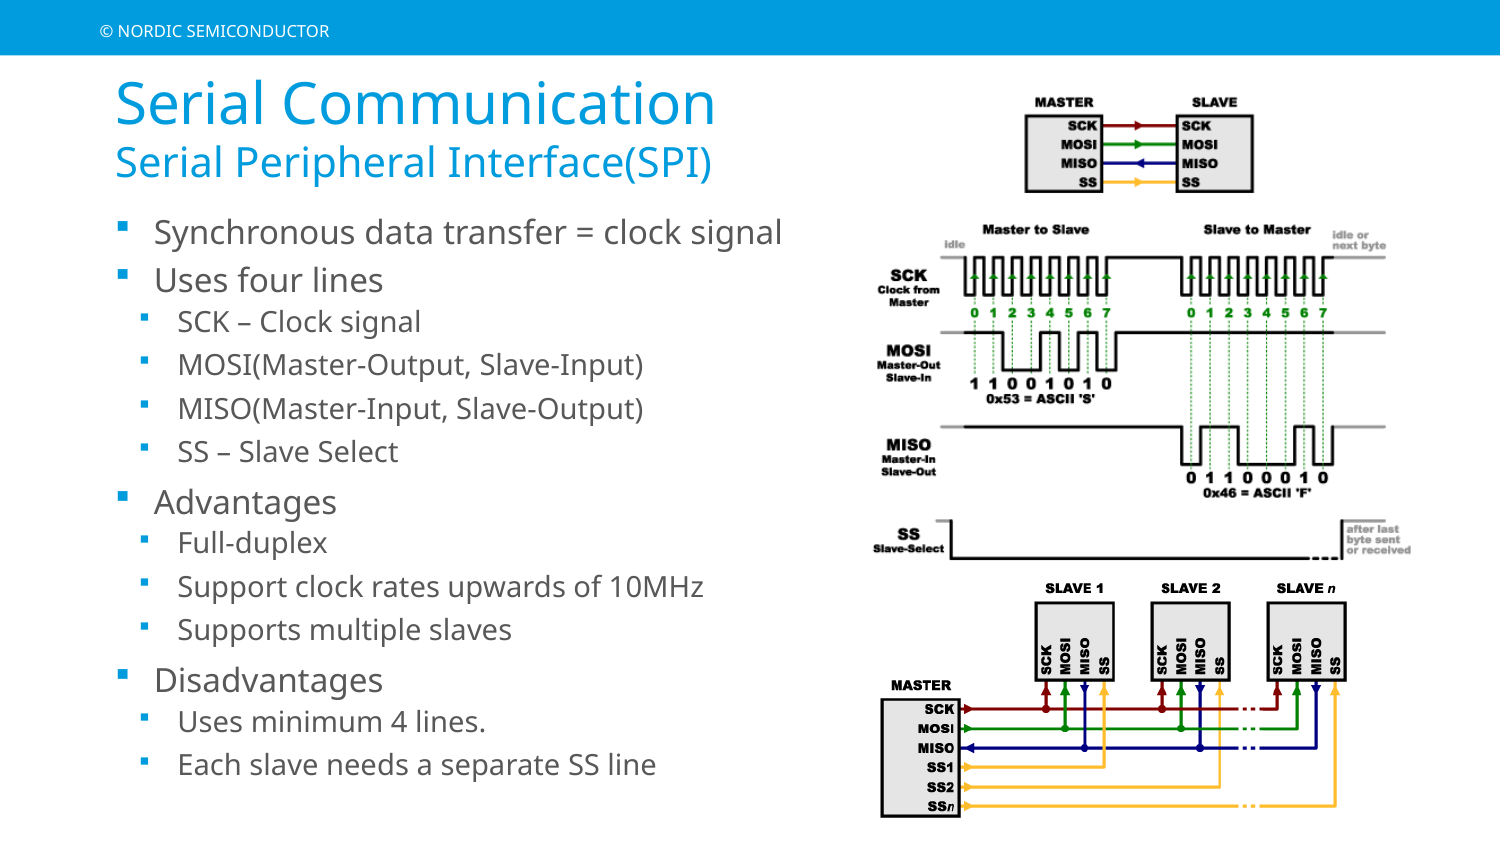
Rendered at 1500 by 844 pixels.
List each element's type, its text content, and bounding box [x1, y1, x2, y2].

title Serial Communication Serial Peripheral Interface(SPI) [100, 109, 856, 194]
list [856, 87, 1422, 569]
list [871, 573, 1355, 825]
list Synchronous data transfer = clock signal Uses four lines SCK – Clock signal MOSI(Master-Output, Slave-Input) MISO(Master-Input, Slave-Output) SS – Slave Select Advantages Full-duplex Support clock rates upwards of 10MHz Supports multiple slaves Disadvantages Uses minimum 4 lines. Each slave needs a separate SS line [100, 203, 858, 789]
